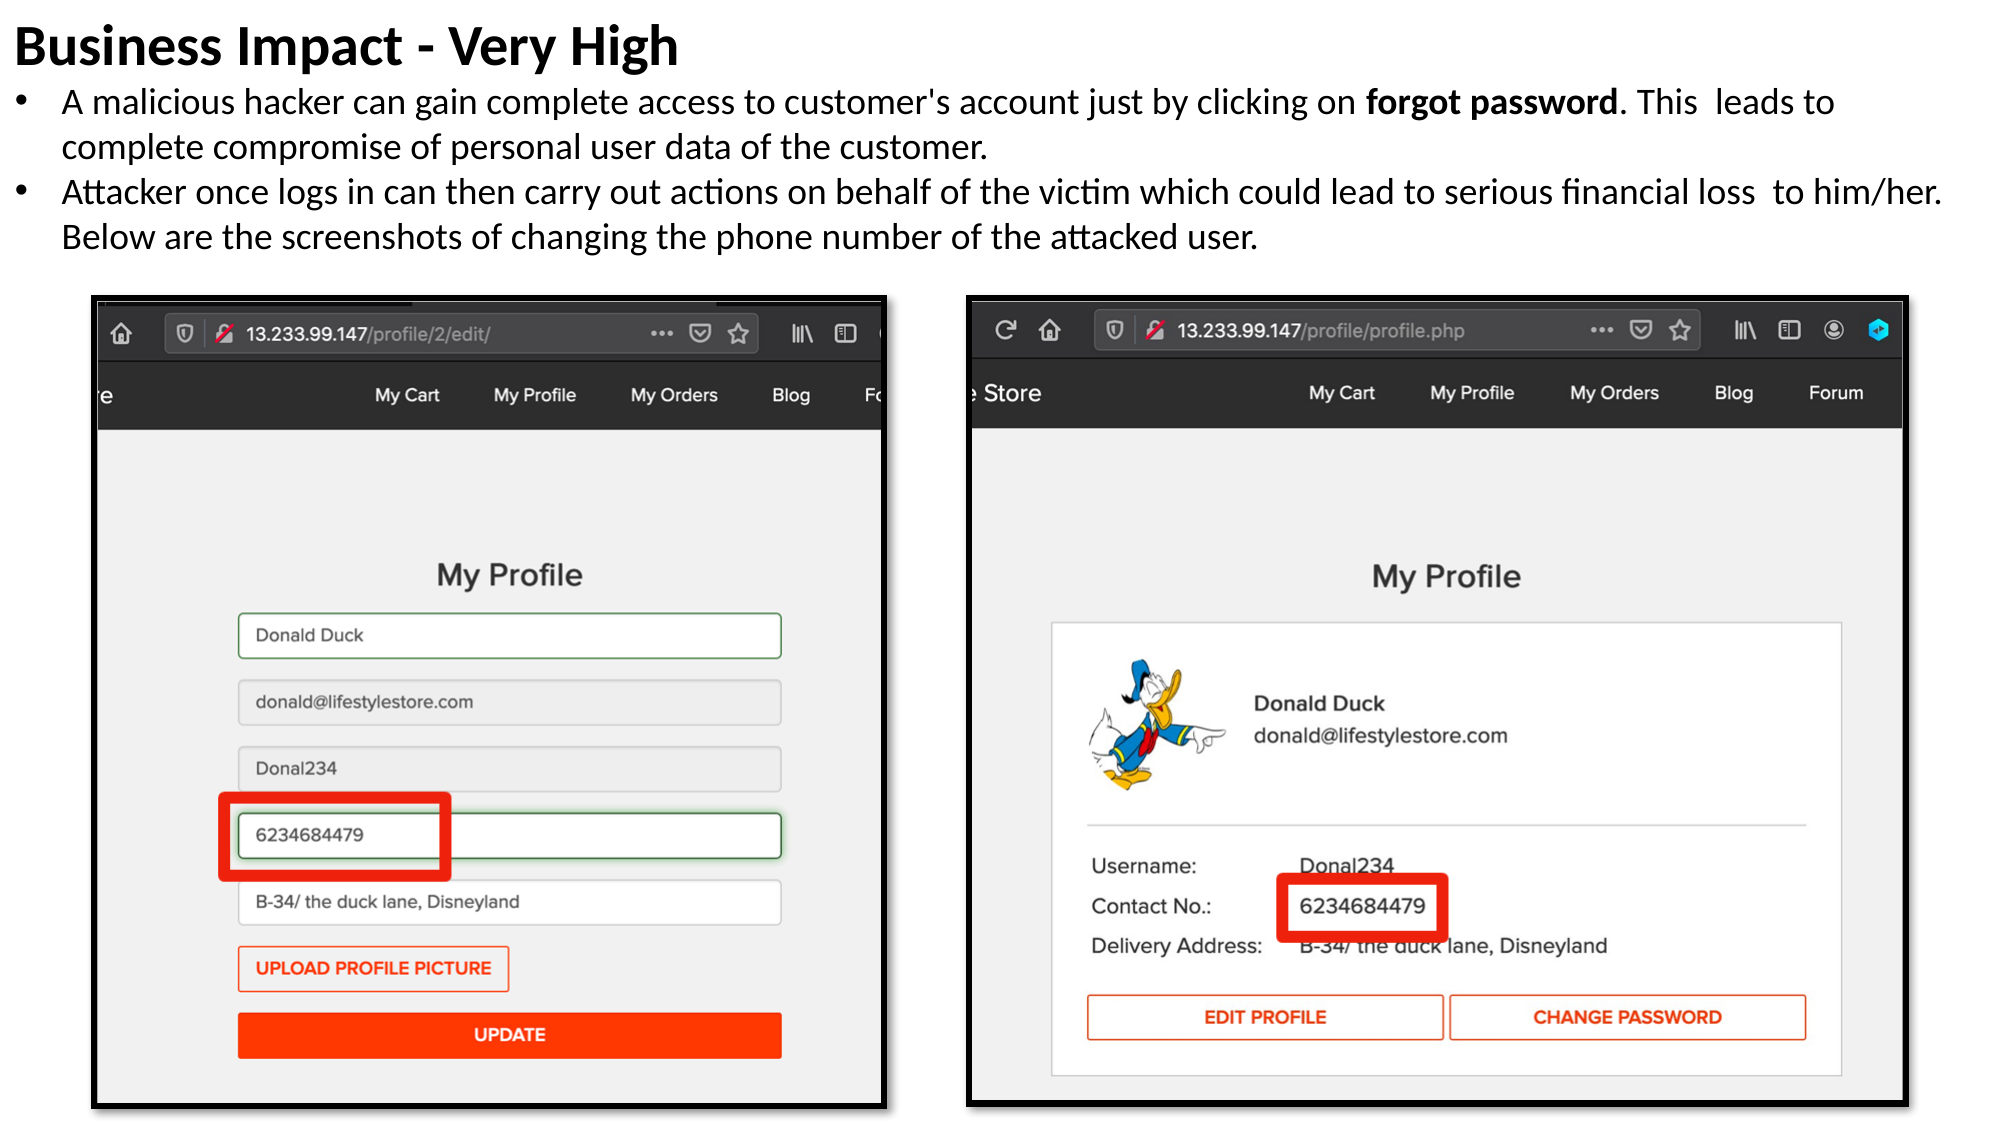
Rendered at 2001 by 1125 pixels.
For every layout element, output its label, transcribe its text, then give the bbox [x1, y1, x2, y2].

picture [97, 301, 882, 1104]
picture [971, 301, 1903, 1101]
text_box Business Impact - Very High A malicious hacker can gain complete access to customer's account just by clicking on forgot password. This leads to complete compromise of personal user data of the customer. Attacker once logs in can then carry out actions on behalf of the victim which could lead to serious financial loss to him/her. Below are the screenshots of changing the phone number of the attacked user. [0, 0, 2000, 310]
